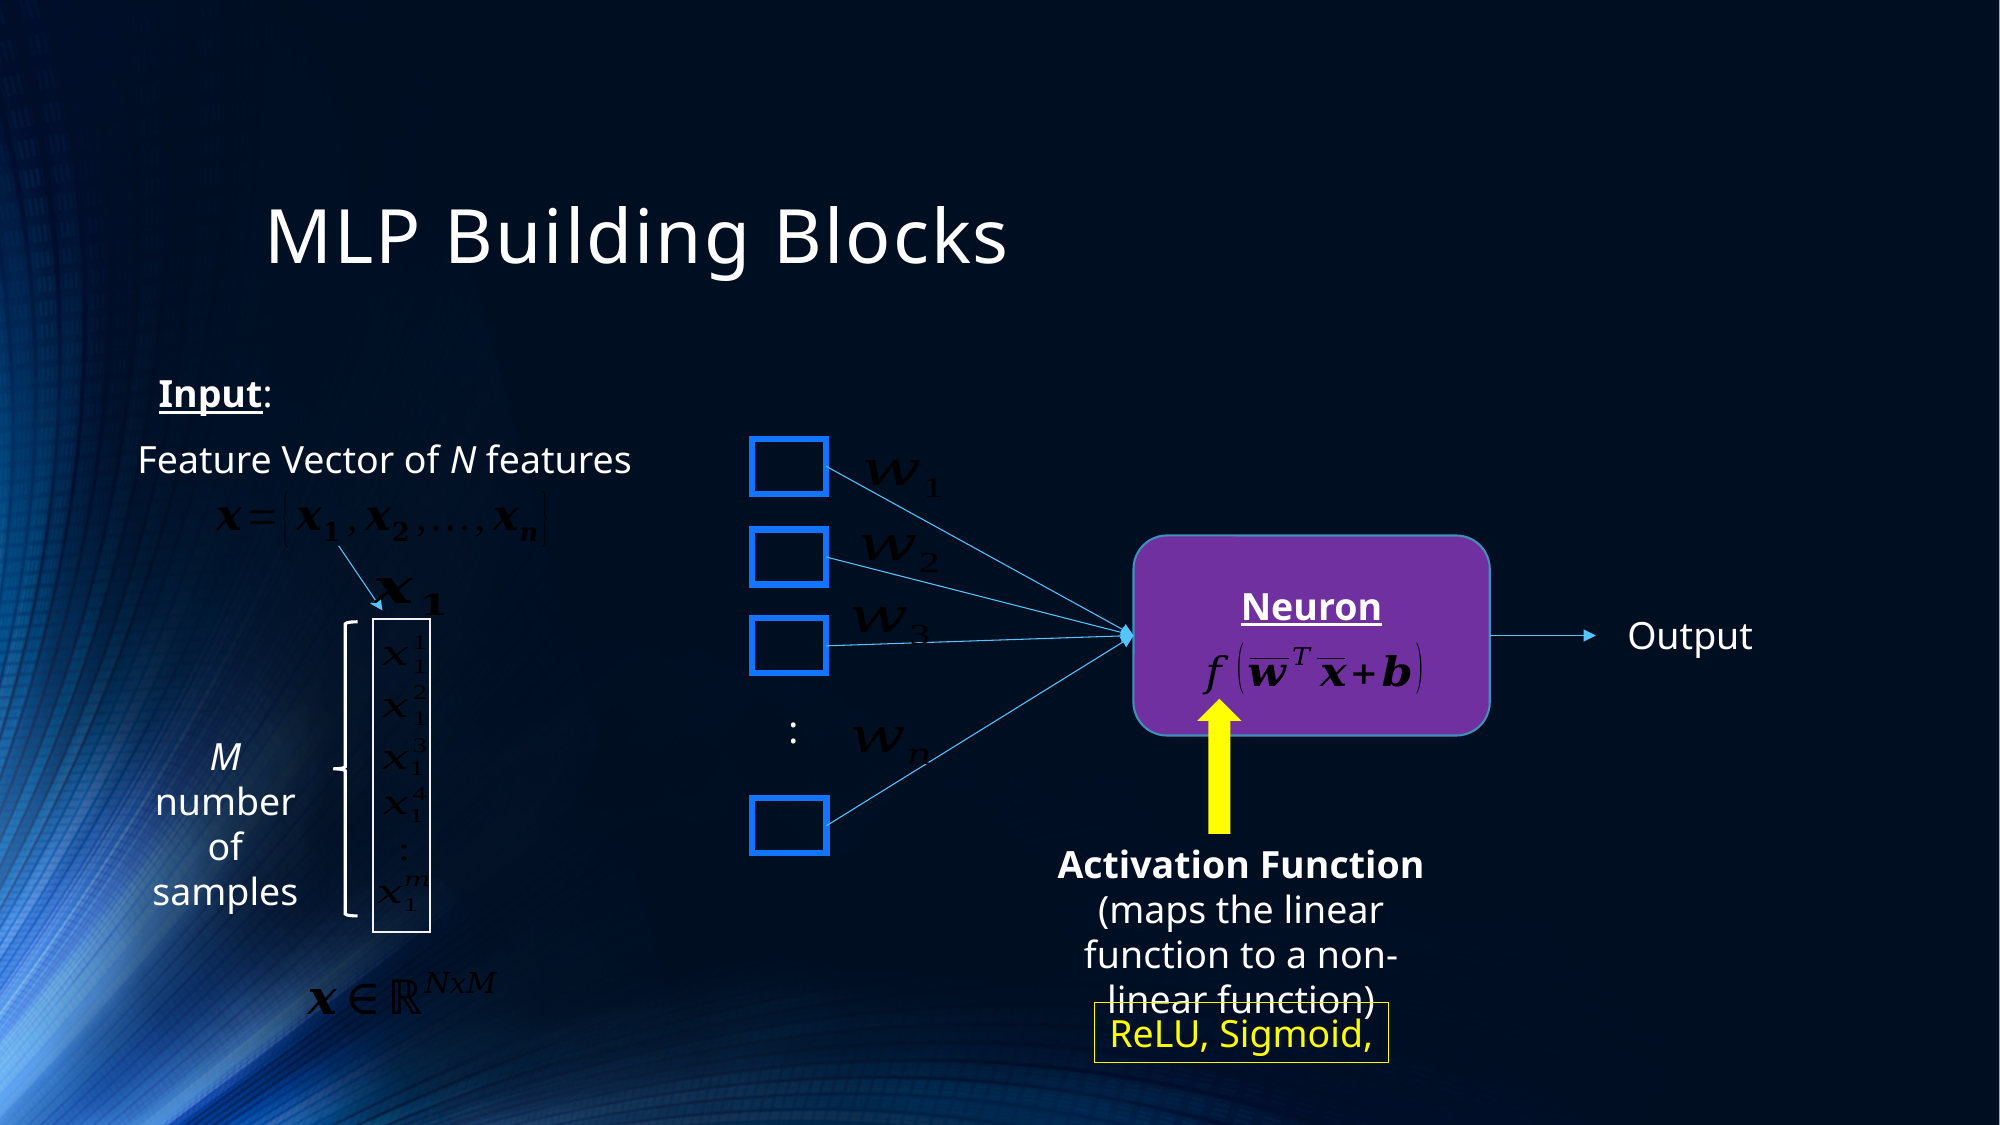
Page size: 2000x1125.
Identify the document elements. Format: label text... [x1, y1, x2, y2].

text_box [751, 617, 826, 674]
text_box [826, 635, 1134, 826]
text_box [333, 621, 358, 917]
text_box [751, 438, 827, 495]
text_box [1134, 535, 1490, 736]
text_box Activation Function (maps the linear function to a non-linear function) [1019, 833, 1464, 1029]
text_box [751, 529, 826, 586]
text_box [372, 619, 432, 932]
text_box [826, 557, 1134, 635]
text_box M number of samples [122, 725, 329, 921]
text_box Input: [143, 363, 288, 423]
text_box Output [1612, 604, 1768, 665]
text_box [751, 797, 827, 854]
title MLP Building Blocks [249, 62, 1750, 288]
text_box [826, 466, 1134, 557]
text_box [338, 545, 383, 611]
text_box [1207, 736, 1232, 835]
picture [0, 0, 2000, 1125]
text_box Feature Vector of N features [122, 429, 647, 489]
